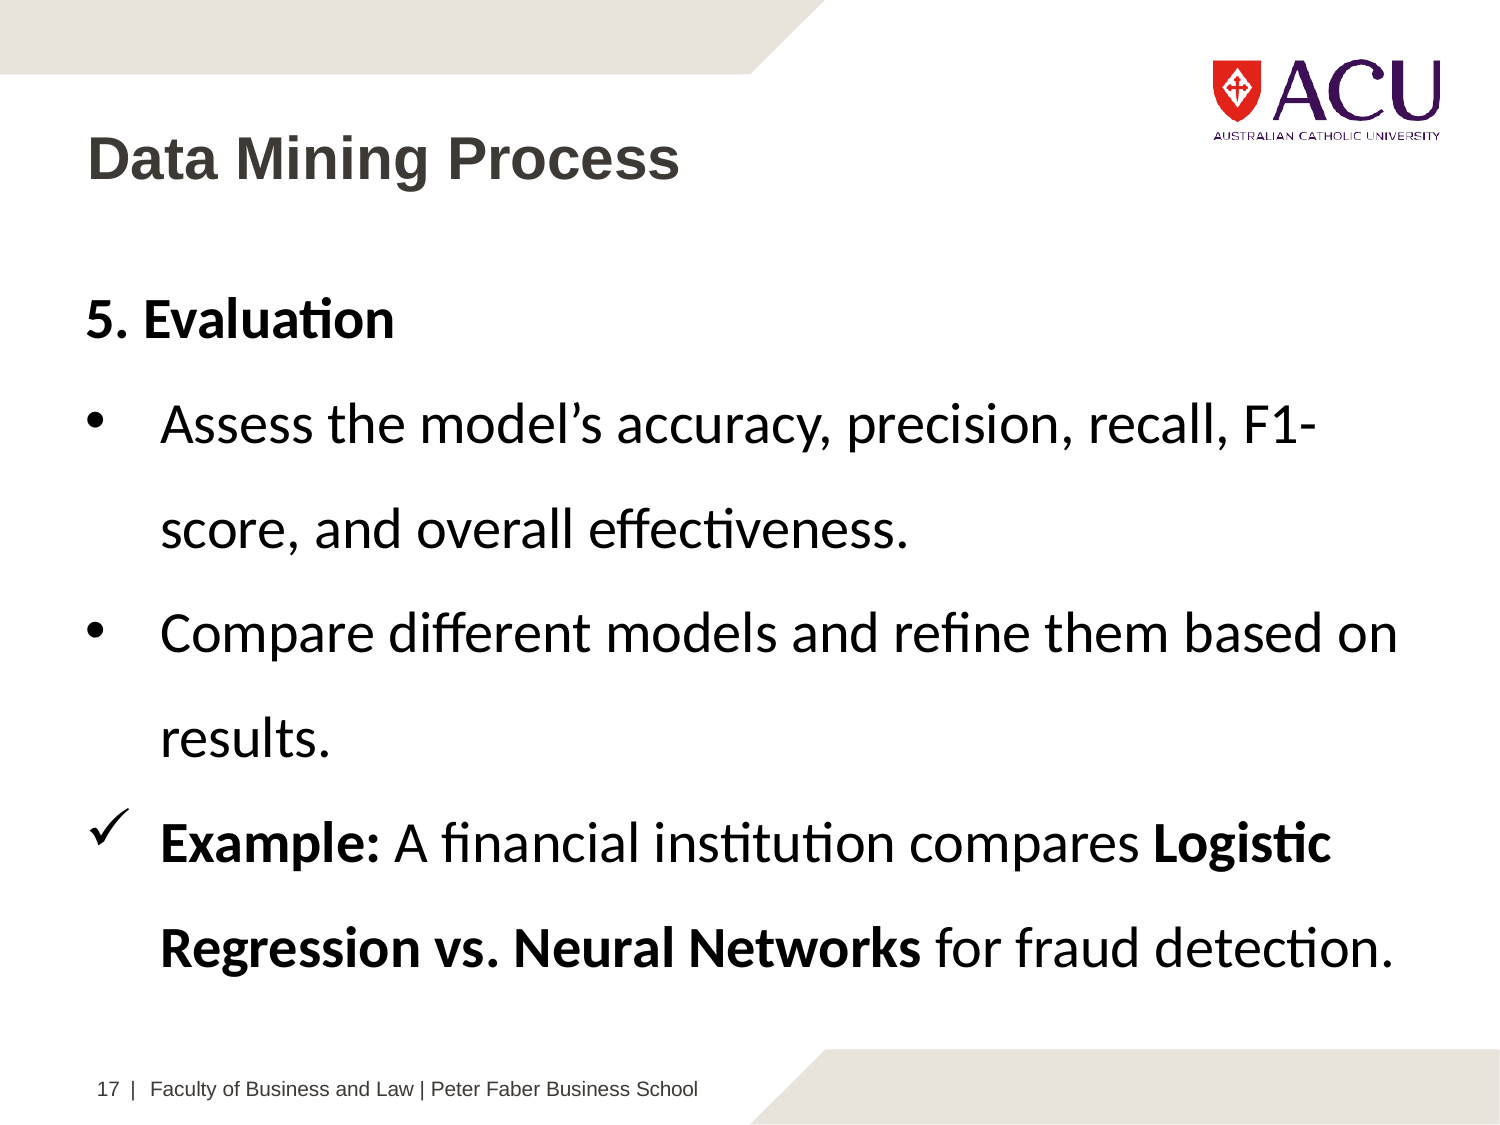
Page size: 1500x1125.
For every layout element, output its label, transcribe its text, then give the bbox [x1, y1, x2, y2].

picture [1213, 59, 1440, 140]
text_box 5. Evaluation Assess the model’s accuracy, precision, recall, F1-score, and overall effectiveness. Compare different models and refine them based on results. Example: A financial institution compares Logistic Regression vs. Neural Networks for fraud detection. [85, 243, 1407, 980]
slide_number 17 | Faculty of Business and Law | Peter Faber Business School [90, 1075, 703, 1125]
title Data Mining Process [85, 116, 1161, 243]
